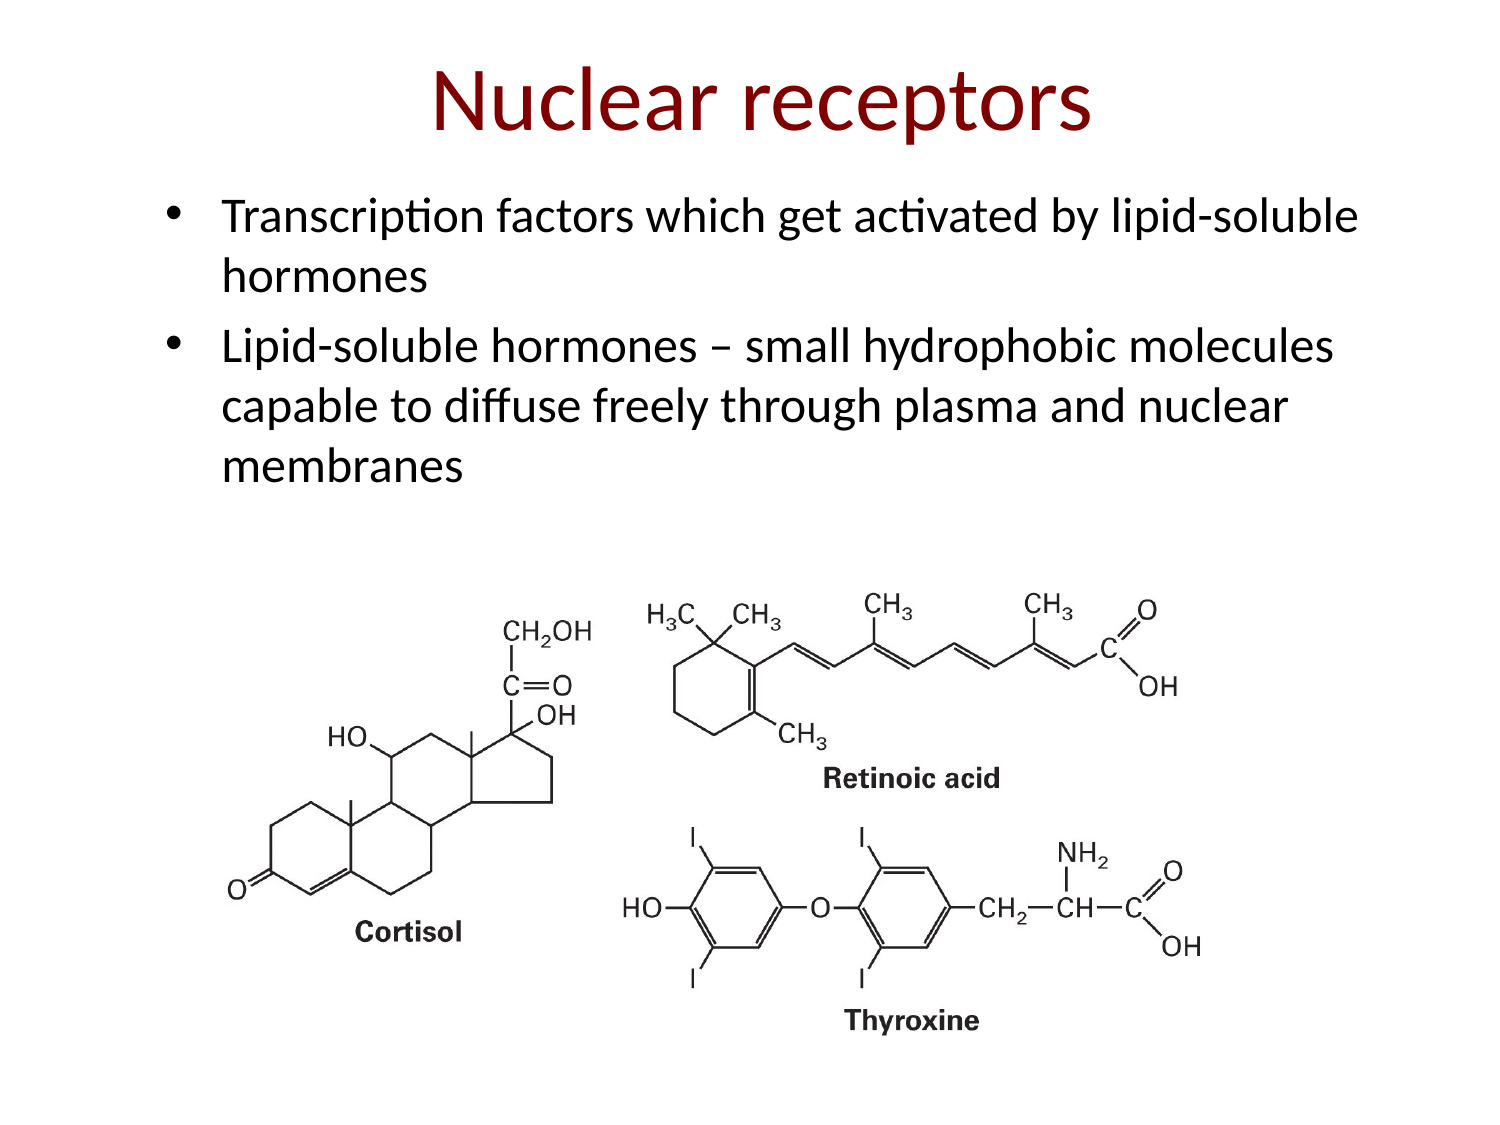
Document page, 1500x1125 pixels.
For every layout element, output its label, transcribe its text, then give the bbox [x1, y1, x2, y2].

picture [212, 574, 1213, 1049]
title Nuclear receptors [125, 0, 1400, 188]
list Transcription factors which get activated by lipid-soluble hormones Lipid-soluble hormones – small hydrophobic molecules capable to diffuse freely through plasma and nuclear membranes [150, 174, 1425, 850]
